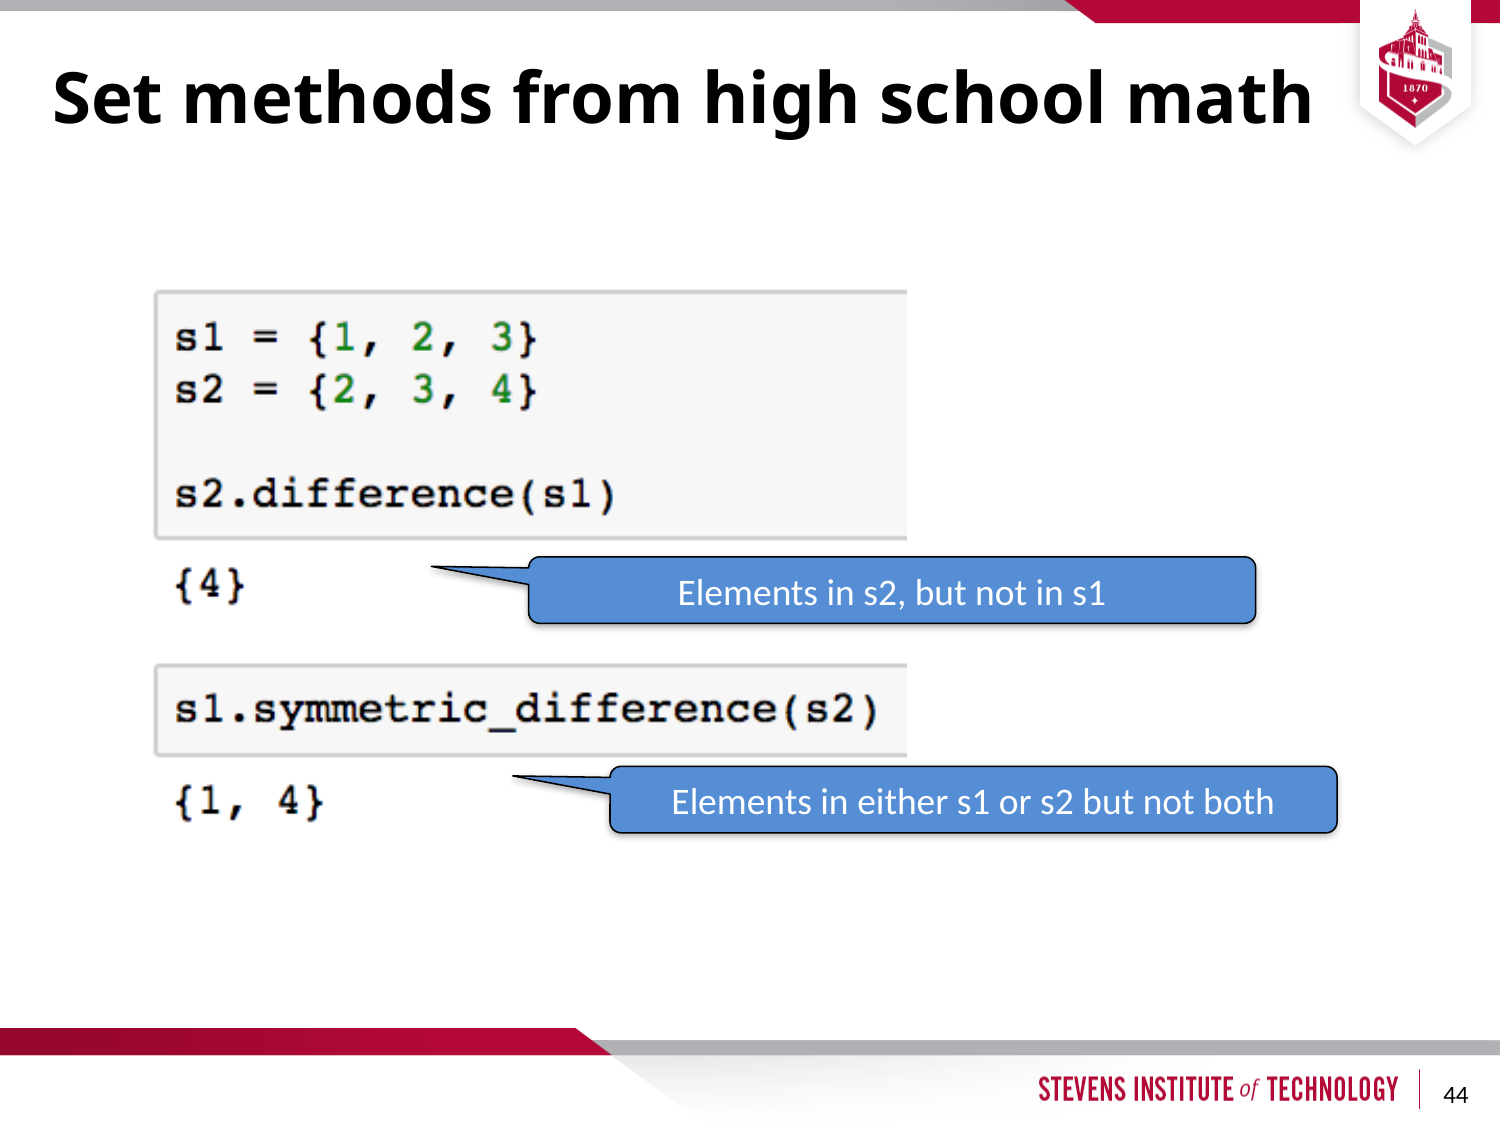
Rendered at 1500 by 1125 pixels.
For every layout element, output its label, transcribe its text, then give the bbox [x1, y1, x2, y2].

text_box Elements in s2, but not in s1 [913, 556, 1257, 625]
text_box Elements in either s1 or s2 but not both [912, 765, 1338, 834]
picture [0, 1028, 1500, 1125]
picture [0, 0, 1500, 160]
slide_number 44 [1428, 1071, 1490, 1108]
picture [150, 280, 907, 834]
title Set methods from high school math [37, 45, 1338, 150]
